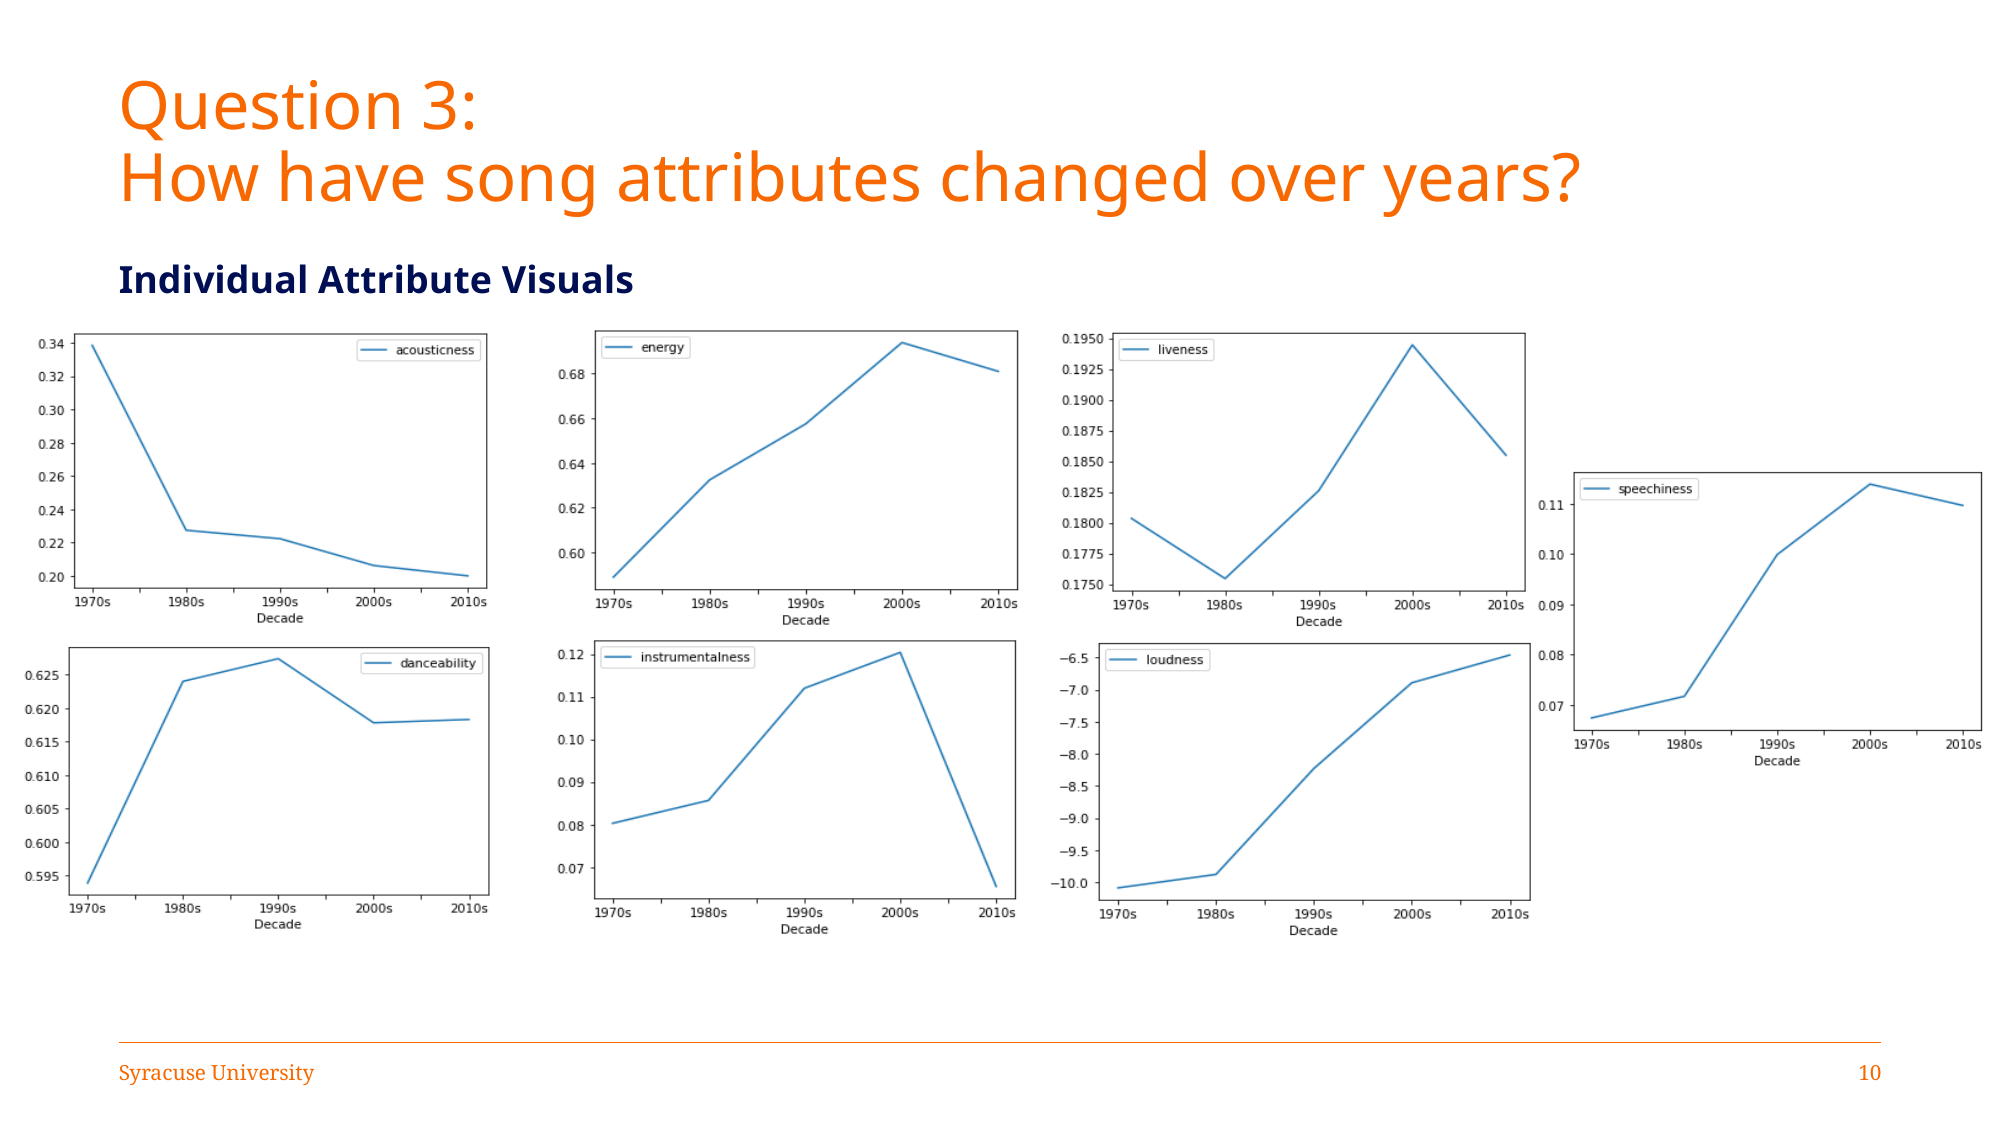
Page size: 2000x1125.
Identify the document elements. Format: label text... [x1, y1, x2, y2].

picture [538, 321, 2000, 954]
picture [12, 638, 522, 940]
title Question 3: How have song attributes changed over years? [118, 72, 1741, 105]
picture [5, 330, 522, 632]
text_box Individual Attribute Visuals [118, 251, 941, 313]
